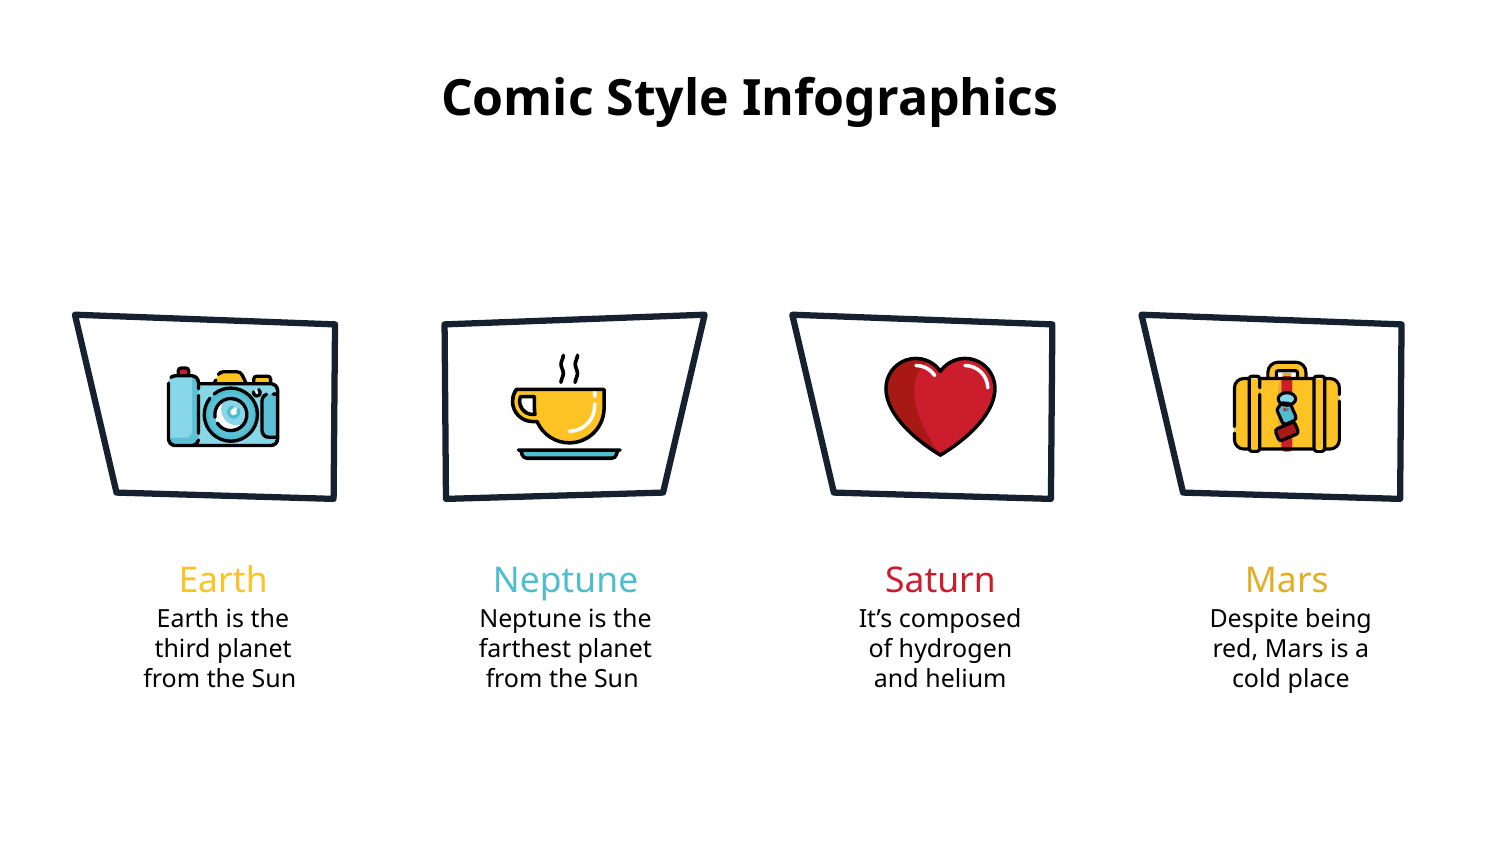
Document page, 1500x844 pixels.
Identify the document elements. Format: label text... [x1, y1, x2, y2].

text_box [509, 353, 623, 461]
text_box Neptune [443, 542, 688, 614]
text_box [166, 366, 280, 448]
title Comic Style Infographics [29, 50, 1471, 145]
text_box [883, 356, 997, 458]
text_box Earth is the third planet from the Sun [119, 603, 327, 692]
text_box [444, 314, 705, 499]
text_box Neptune is the farthest planet from the Sun [461, 603, 670, 692]
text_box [1232, 360, 1342, 454]
text_box Despite being red, Mars is a cold place [1187, 603, 1395, 692]
text_box Earth [101, 542, 346, 614]
text_box [1141, 314, 1402, 499]
text_box Saturn [818, 542, 1063, 614]
text_box It’s composed of hydrogen and helium [836, 603, 1045, 692]
text_box [792, 314, 1053, 499]
text_box [74, 314, 336, 499]
text_box Mars [1164, 542, 1409, 614]
